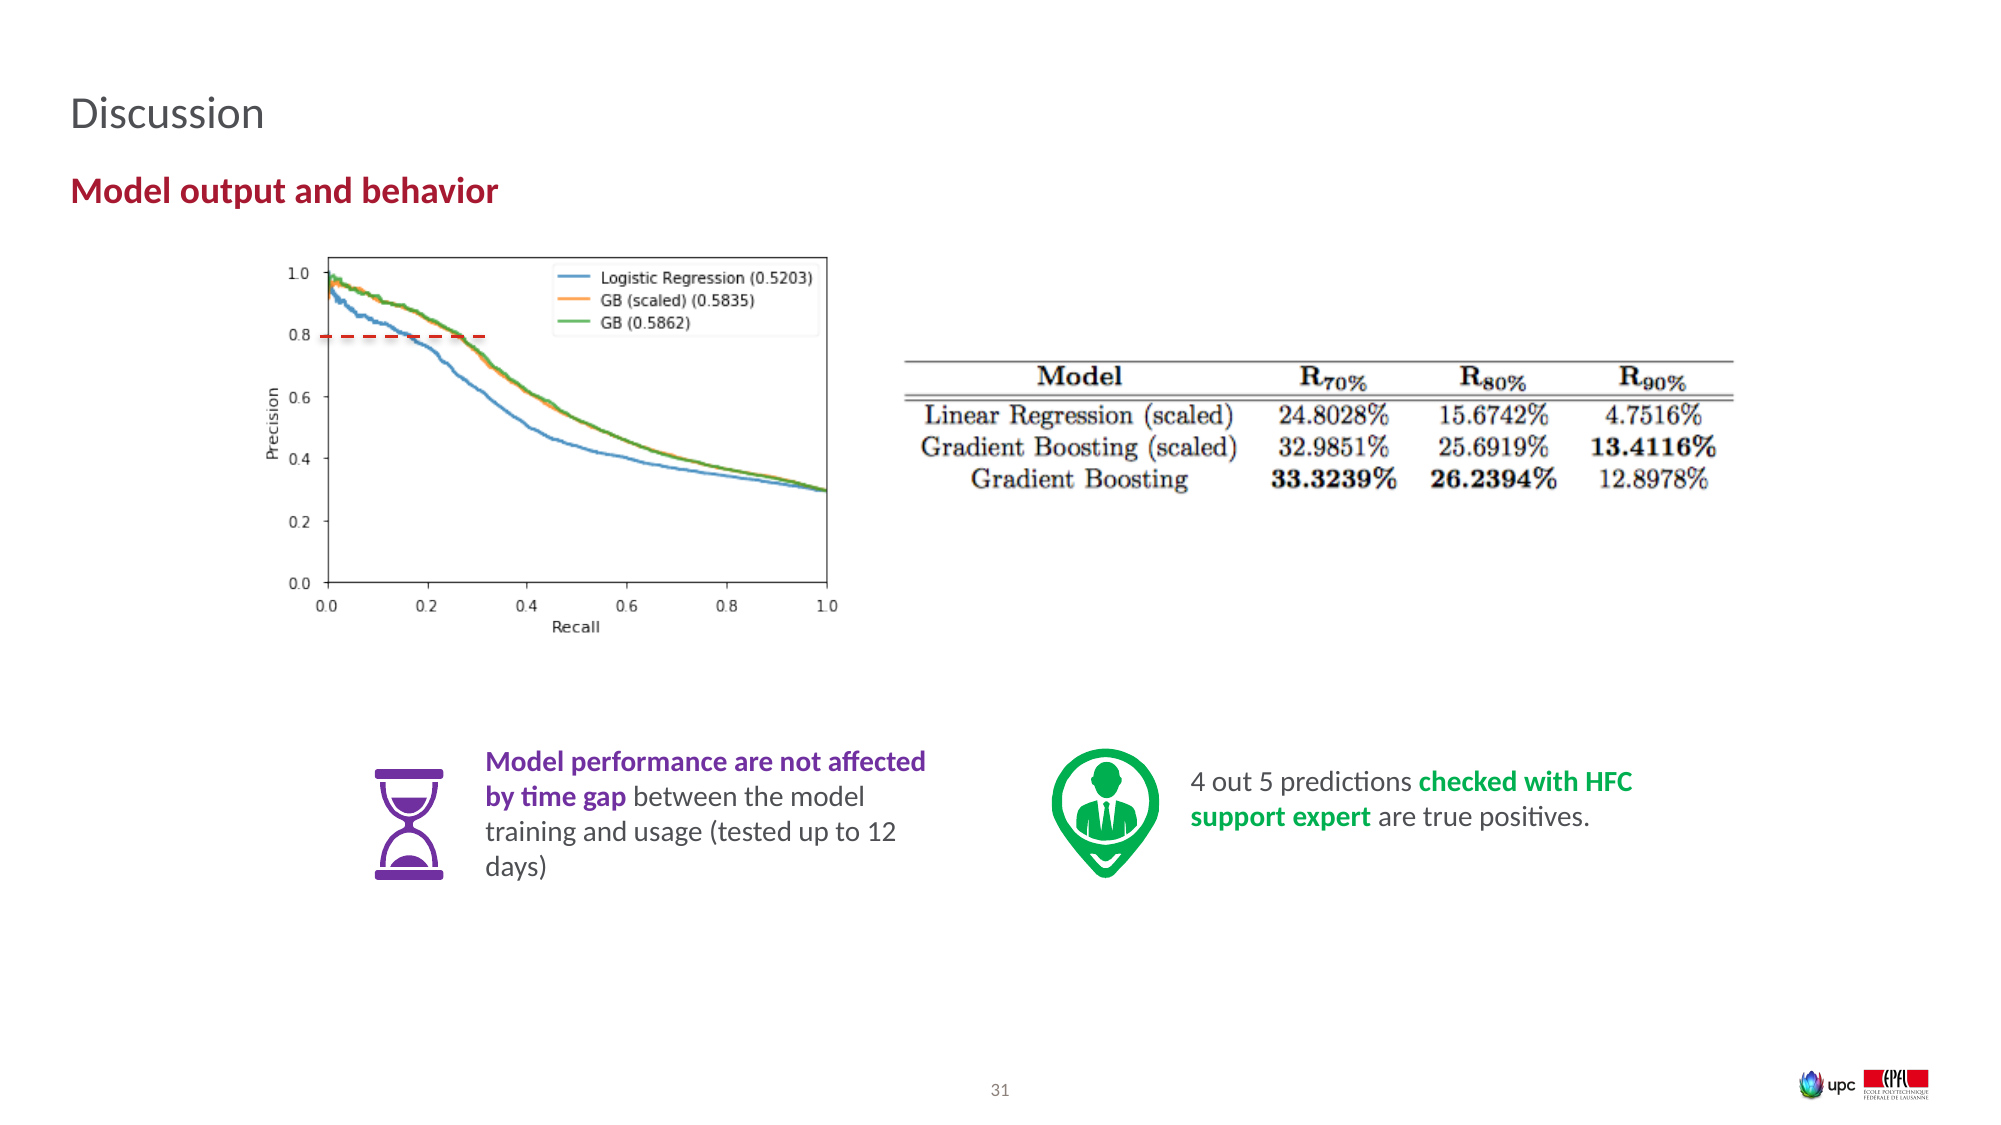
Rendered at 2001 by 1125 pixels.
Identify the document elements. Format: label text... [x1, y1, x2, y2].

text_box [1051, 748, 1667, 879]
title Discussion [70, 30, 1930, 138]
list Model output and behavior [70, 165, 1930, 222]
picture [1795, 1068, 1930, 1102]
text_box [255, 242, 1744, 645]
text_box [374, 734, 962, 892]
